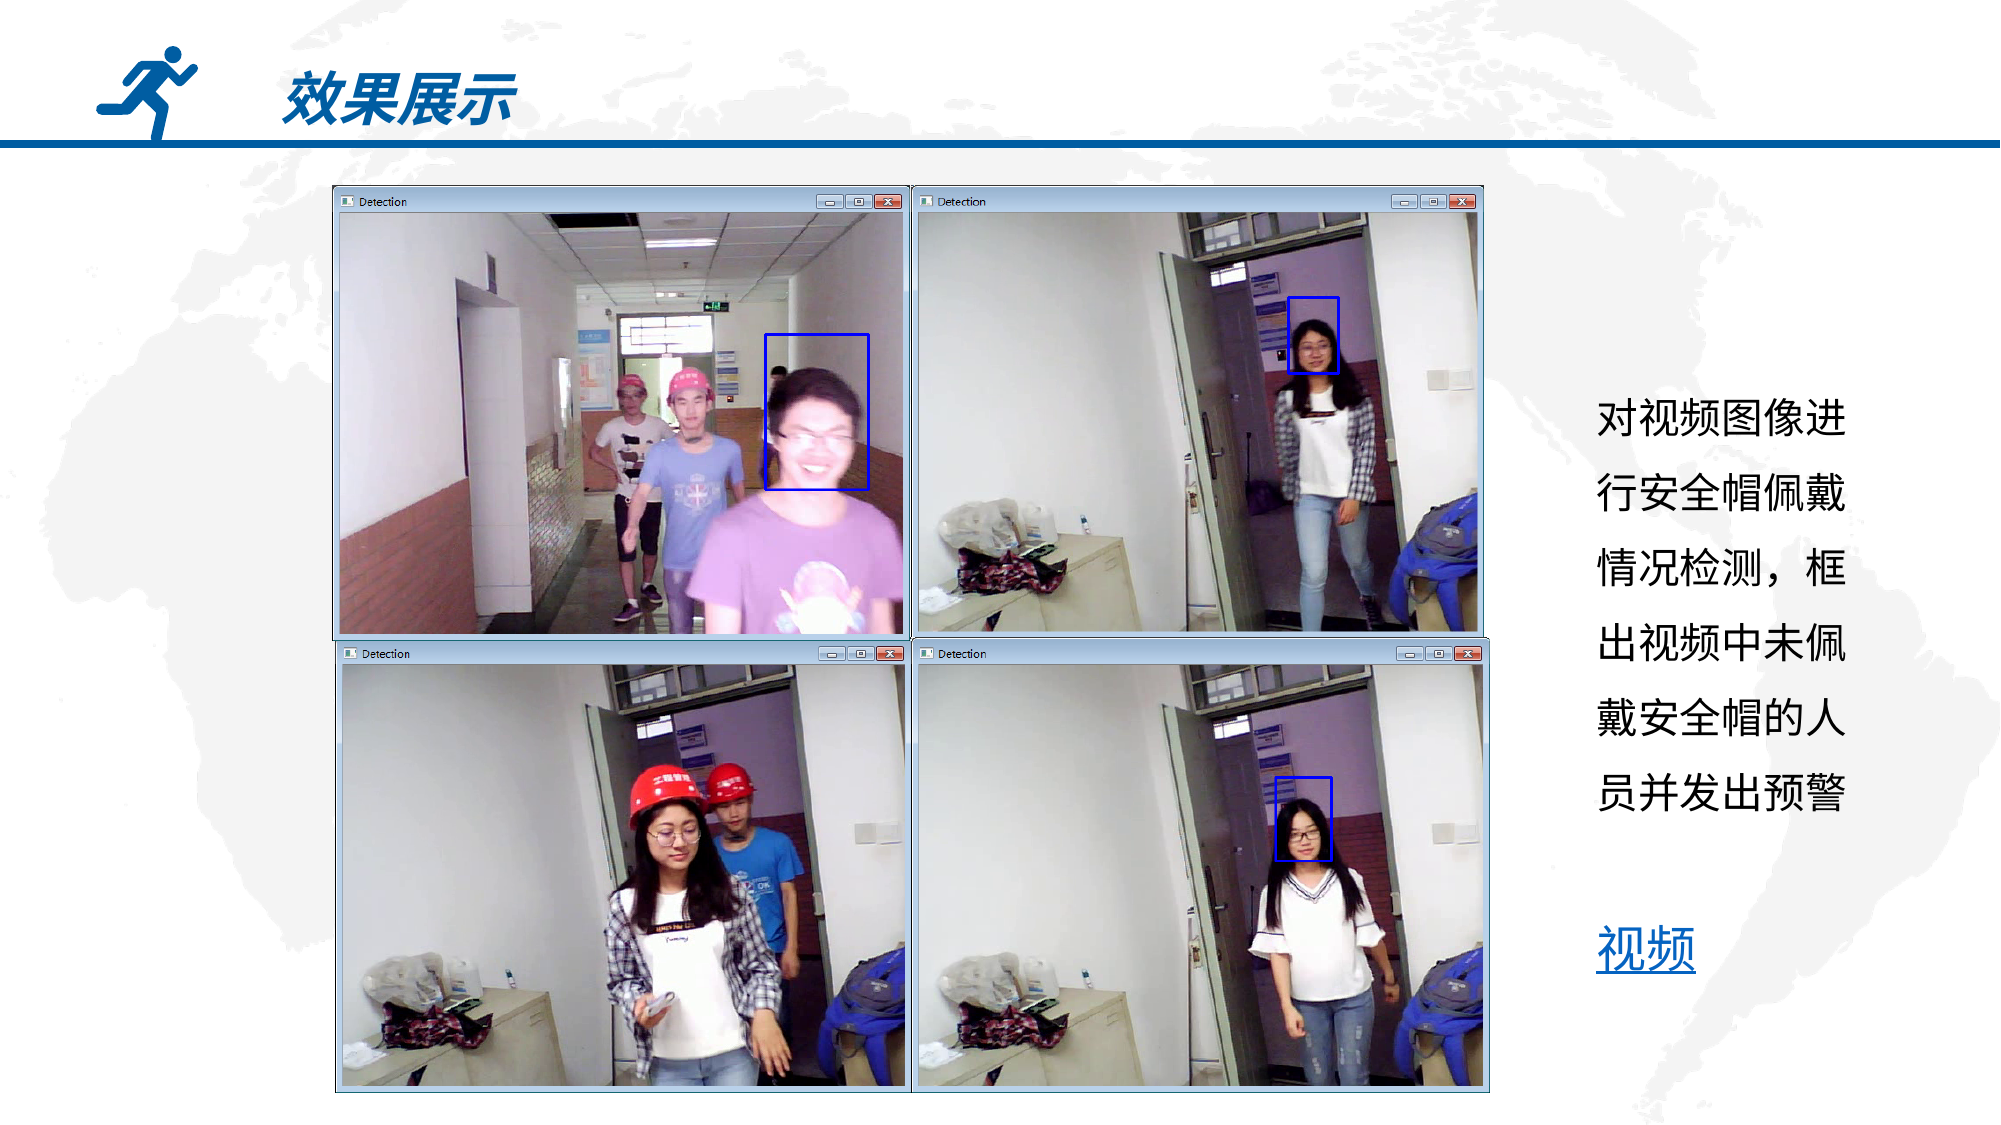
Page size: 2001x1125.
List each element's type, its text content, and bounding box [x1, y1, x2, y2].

text_box [96, 46, 199, 140]
text_box 对视频图像进行安全帽佩戴情况检测，框出视频中未佩戴安全帽的人员并发出预警 [1581, 359, 1889, 824]
text_box 效果展示 [232, 55, 561, 140]
text_box 视频 [1581, 909, 1815, 997]
picture [0, 0, 2001, 1125]
